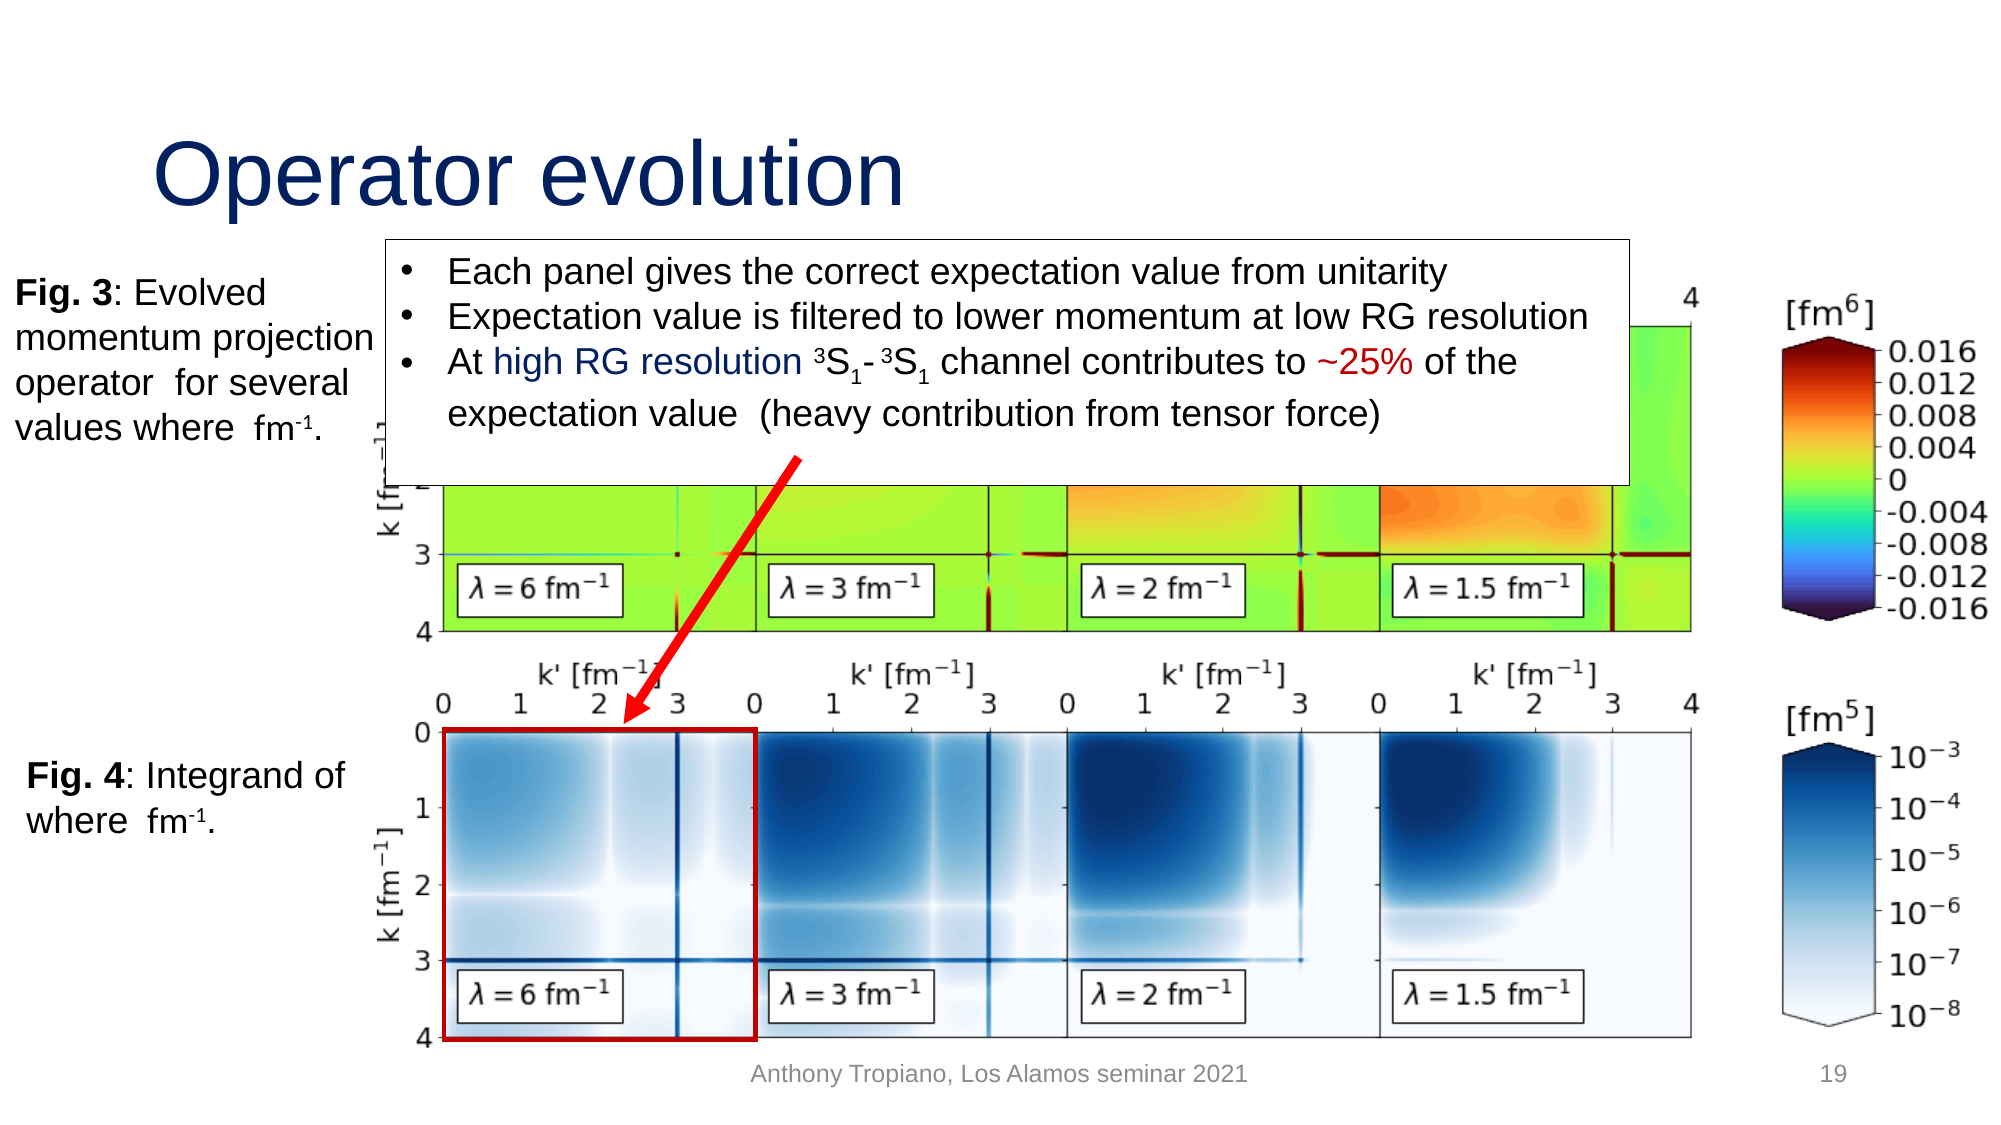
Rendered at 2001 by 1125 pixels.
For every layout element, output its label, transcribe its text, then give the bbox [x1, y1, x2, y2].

slide_number 19 [1412, 1066, 1863, 1103]
title Operator evolution [137, 59, 1863, 278]
picture [361, 239, 2000, 1066]
footer Anthony Tropiano, Los Alamos seminar 2021 [662, 1066, 1338, 1103]
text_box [623, 457, 799, 725]
